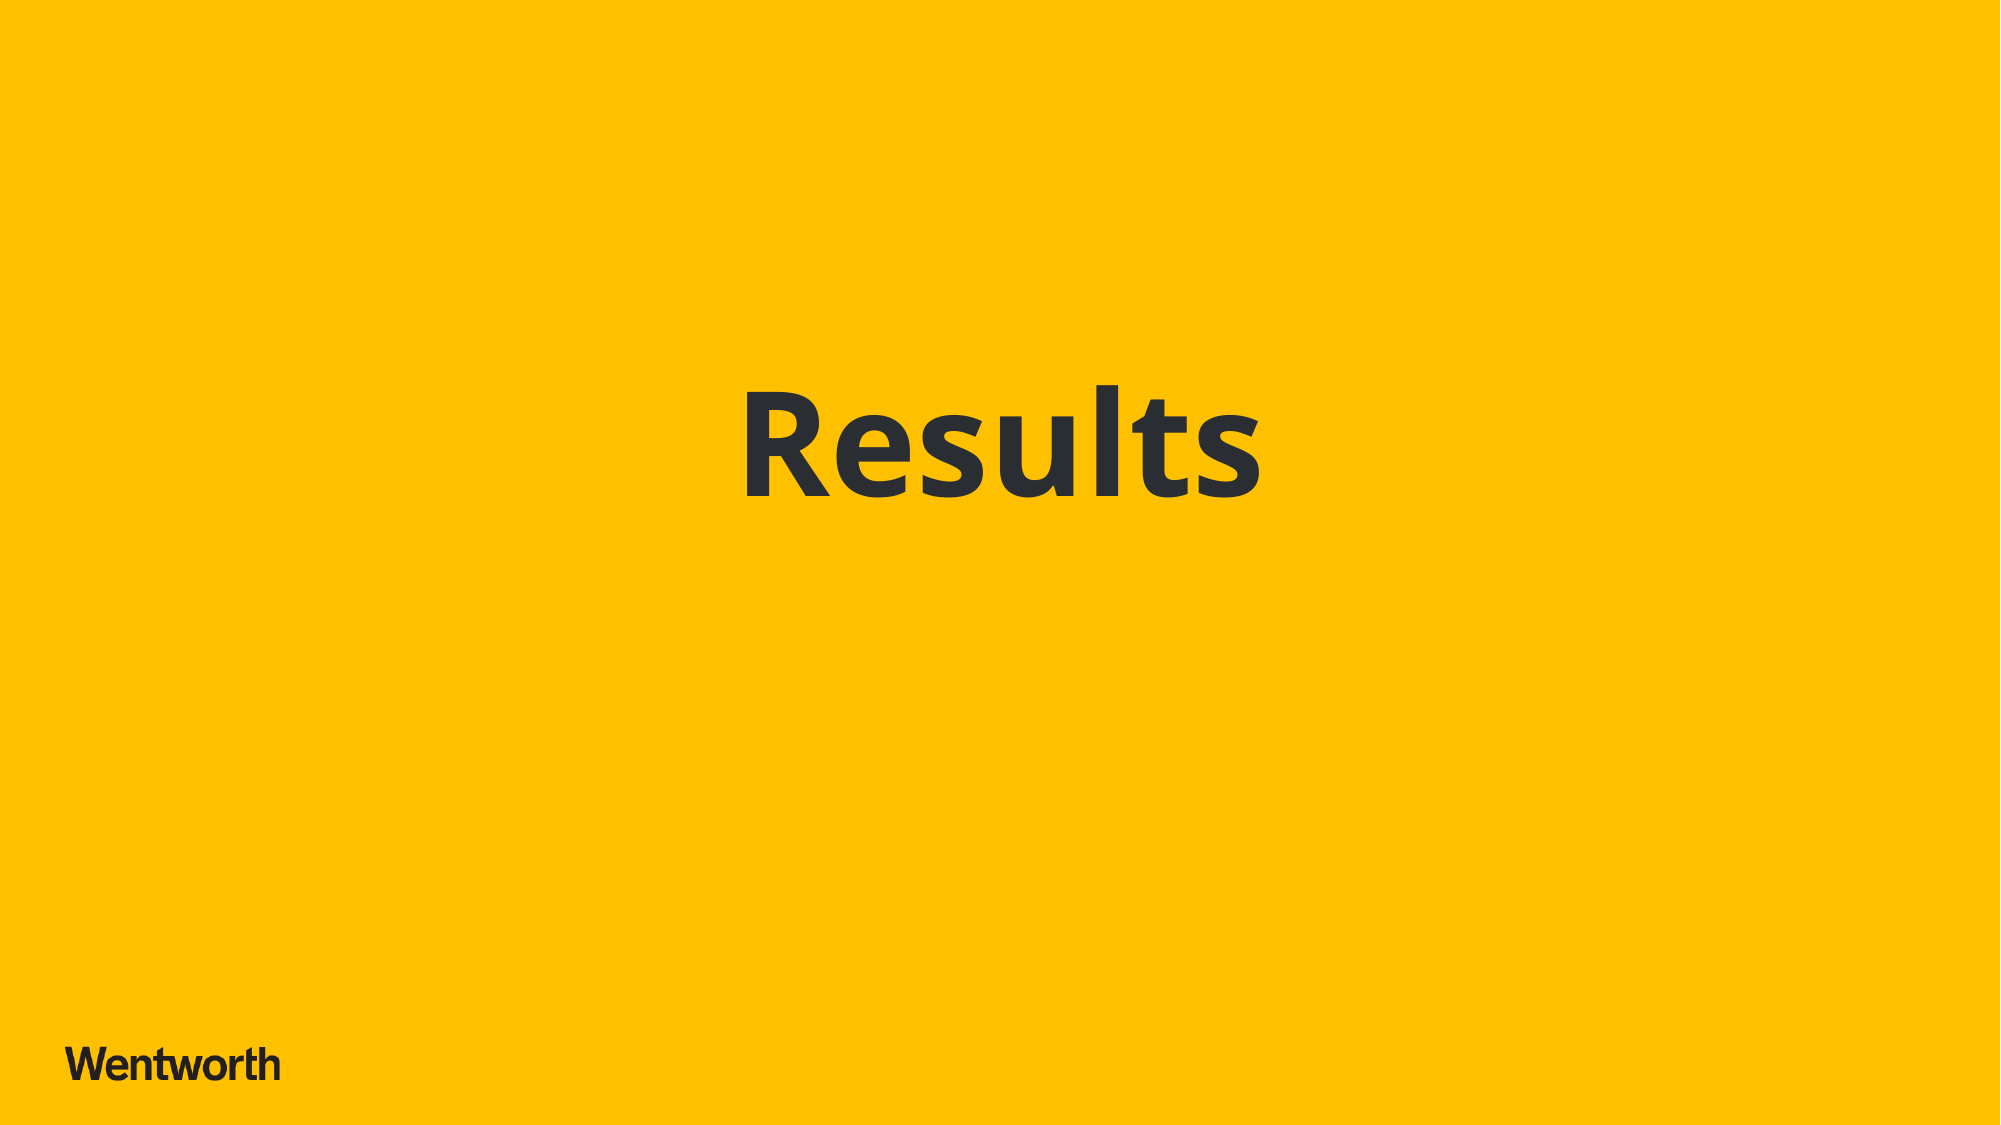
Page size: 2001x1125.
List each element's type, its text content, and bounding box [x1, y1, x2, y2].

picture [64, 1046, 280, 1081]
text_box Results [0, 421, 2000, 525]
